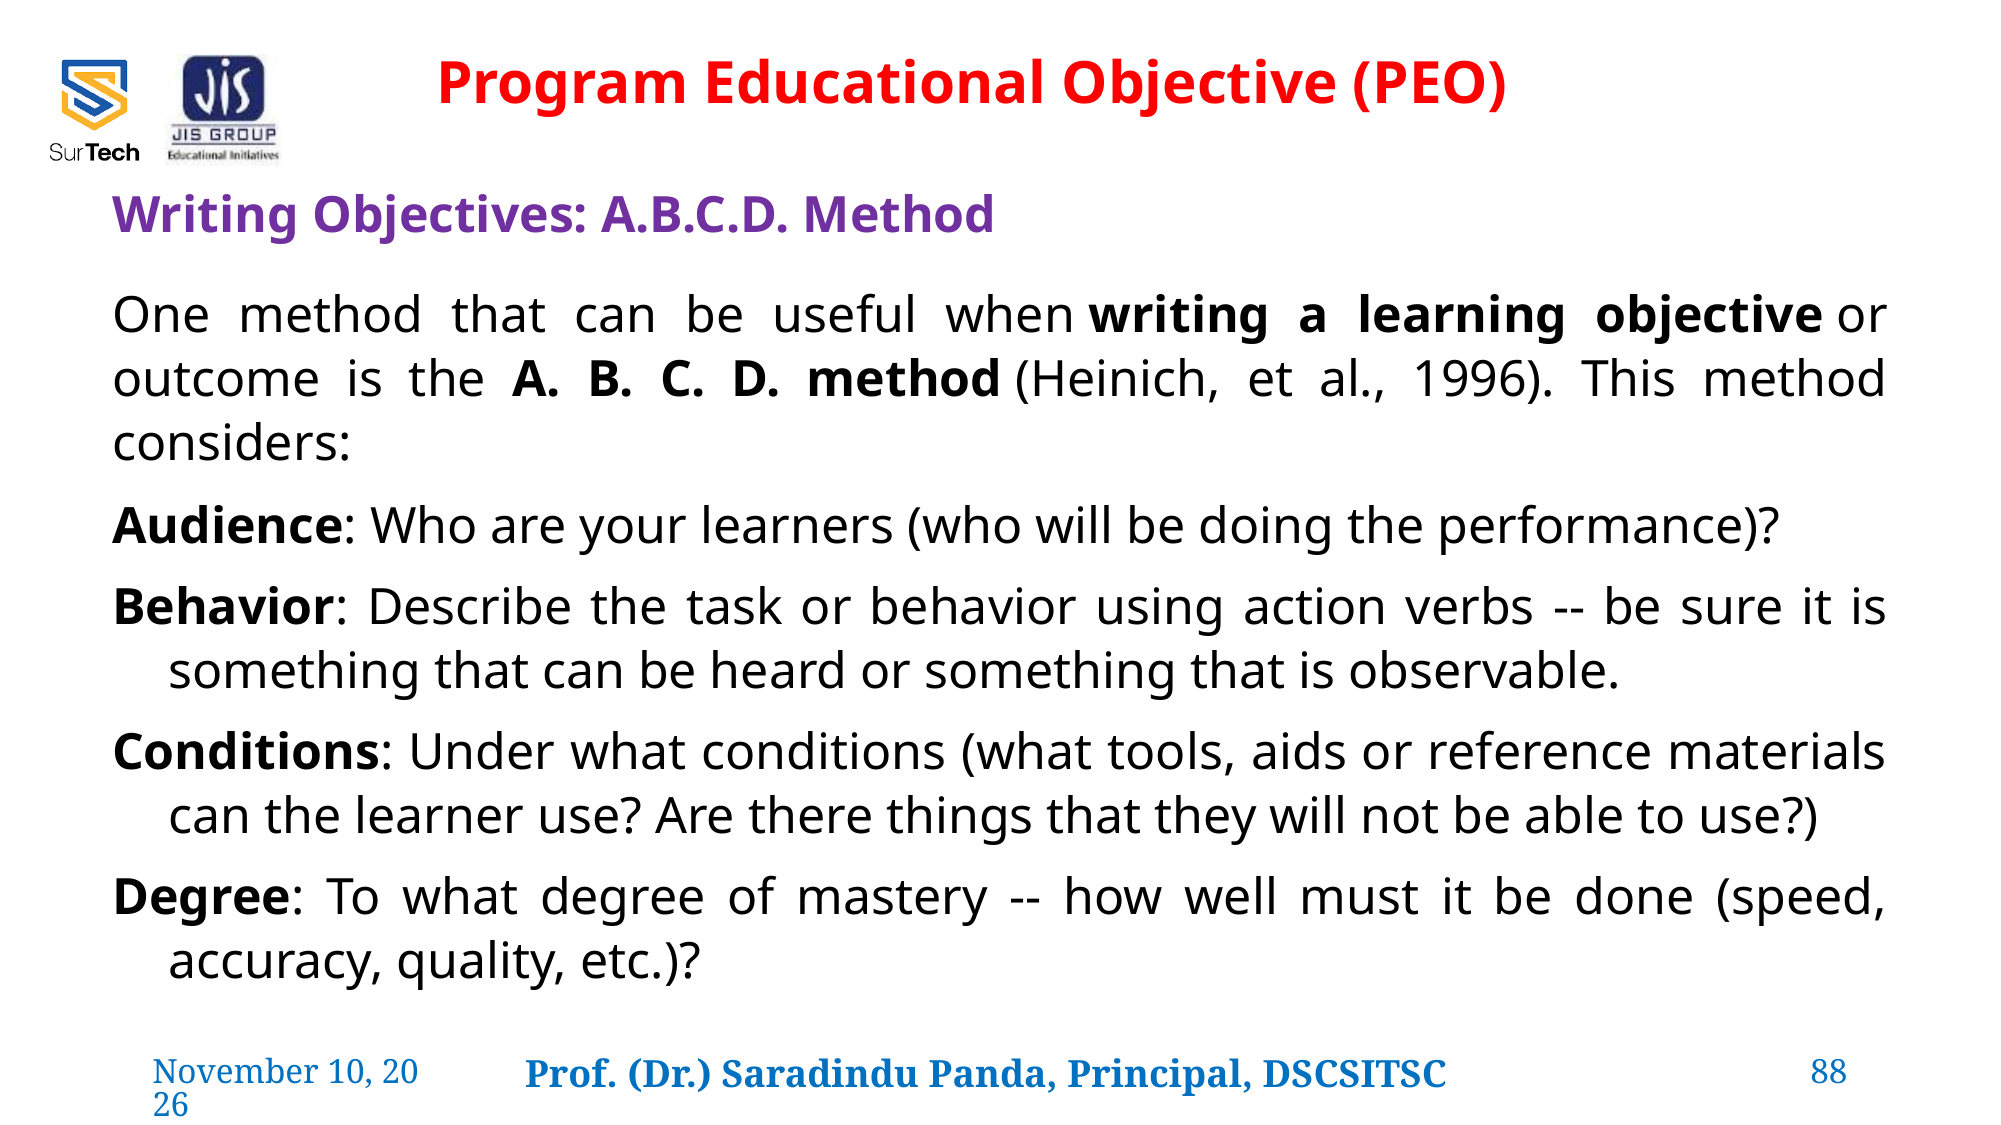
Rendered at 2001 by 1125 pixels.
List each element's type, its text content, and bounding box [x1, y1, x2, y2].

picture [23, 39, 282, 181]
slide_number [137, 1042, 436, 1103]
footer Prof. (Dr.) Saradindu Panda, Principal, DSCSITSC [510, 1042, 1533, 1103]
text_box Writing Objectives: A.B.C.D. Method One method that can be useful when writing a learning objective or outcome is the A. B. C. D. method (Heinich, et al., 1996). This method considers: Audience: Who are your learners (who will be doing the performance)? Behavior: Describe the task or behavior using action verbs -- be sure it is something that can be heard or something that is observable. Conditions: Under what conditions (what tools, aids or reference materials can the learner use? Are there things that they will not be able to use?) Degree: To what degree of mastery -- how well must it be done (speed, accuracy, quality, etc.)? [97, 170, 1903, 996]
text_box Program Educational Objective (PEO) [421, 50, 1870, 123]
slide_number 88 [1644, 1042, 1863, 1103]
